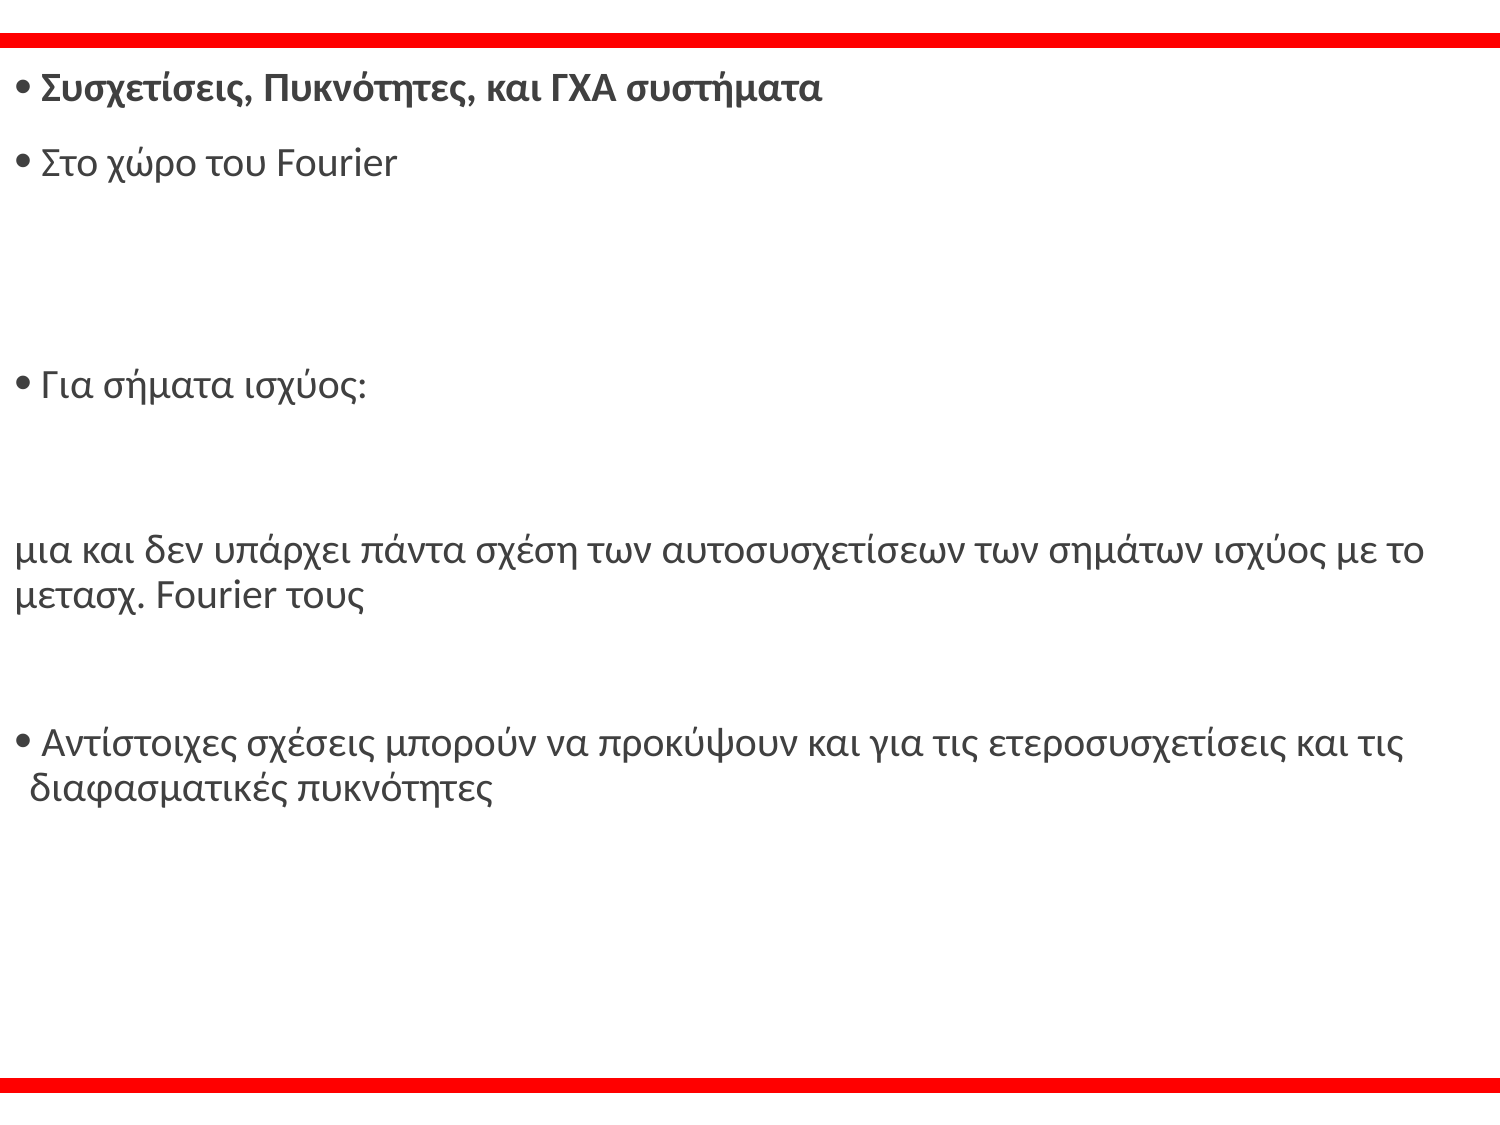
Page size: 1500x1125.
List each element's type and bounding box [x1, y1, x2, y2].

text_box [0, 1078, 1500, 1093]
text_box [0, 33, 1500, 48]
